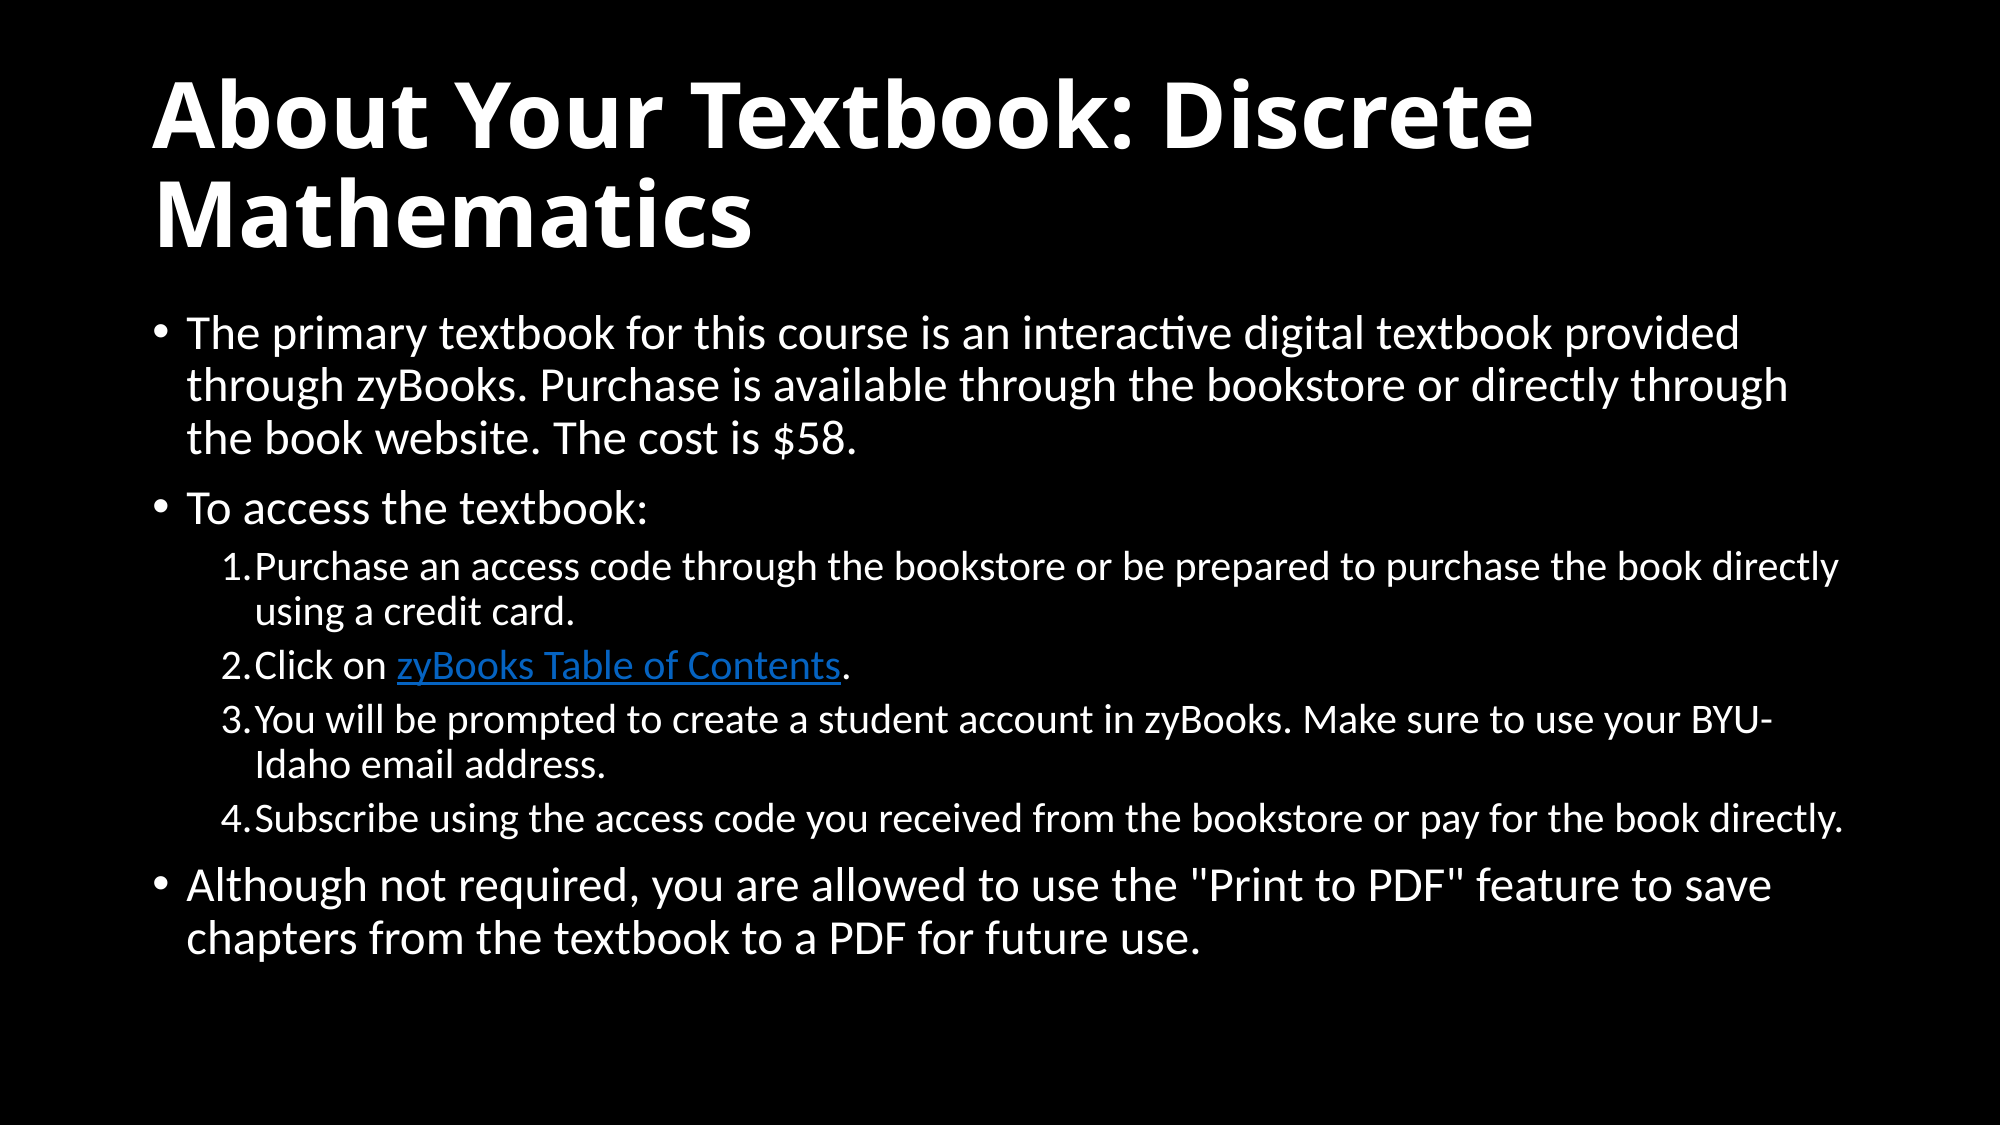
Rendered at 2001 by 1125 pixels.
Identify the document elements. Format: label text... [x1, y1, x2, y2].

list The primary textbook for this course is an interactive digital textbook provided through zyBooks. Purchase is available through the bookstore or directly through the book website. The cost is $58. To access the textbook: Purchase an access code through the bookstore or be prepared to purchase the book directly using a credit card. Click on zyBooks Table of Contents. You will be prompted to create a student account in zyBooks. Make sure to use your BYU-Idaho email address. Subscribe using the access code you received from the bookstore or pay for the book directly. Although not required, you are allowed to use the "Print to PDF" feature to save chapters from the textbook to a PDF for future use. [137, 299, 1863, 1014]
title About Your Textbook: Discrete Mathematics [137, 59, 1863, 278]
